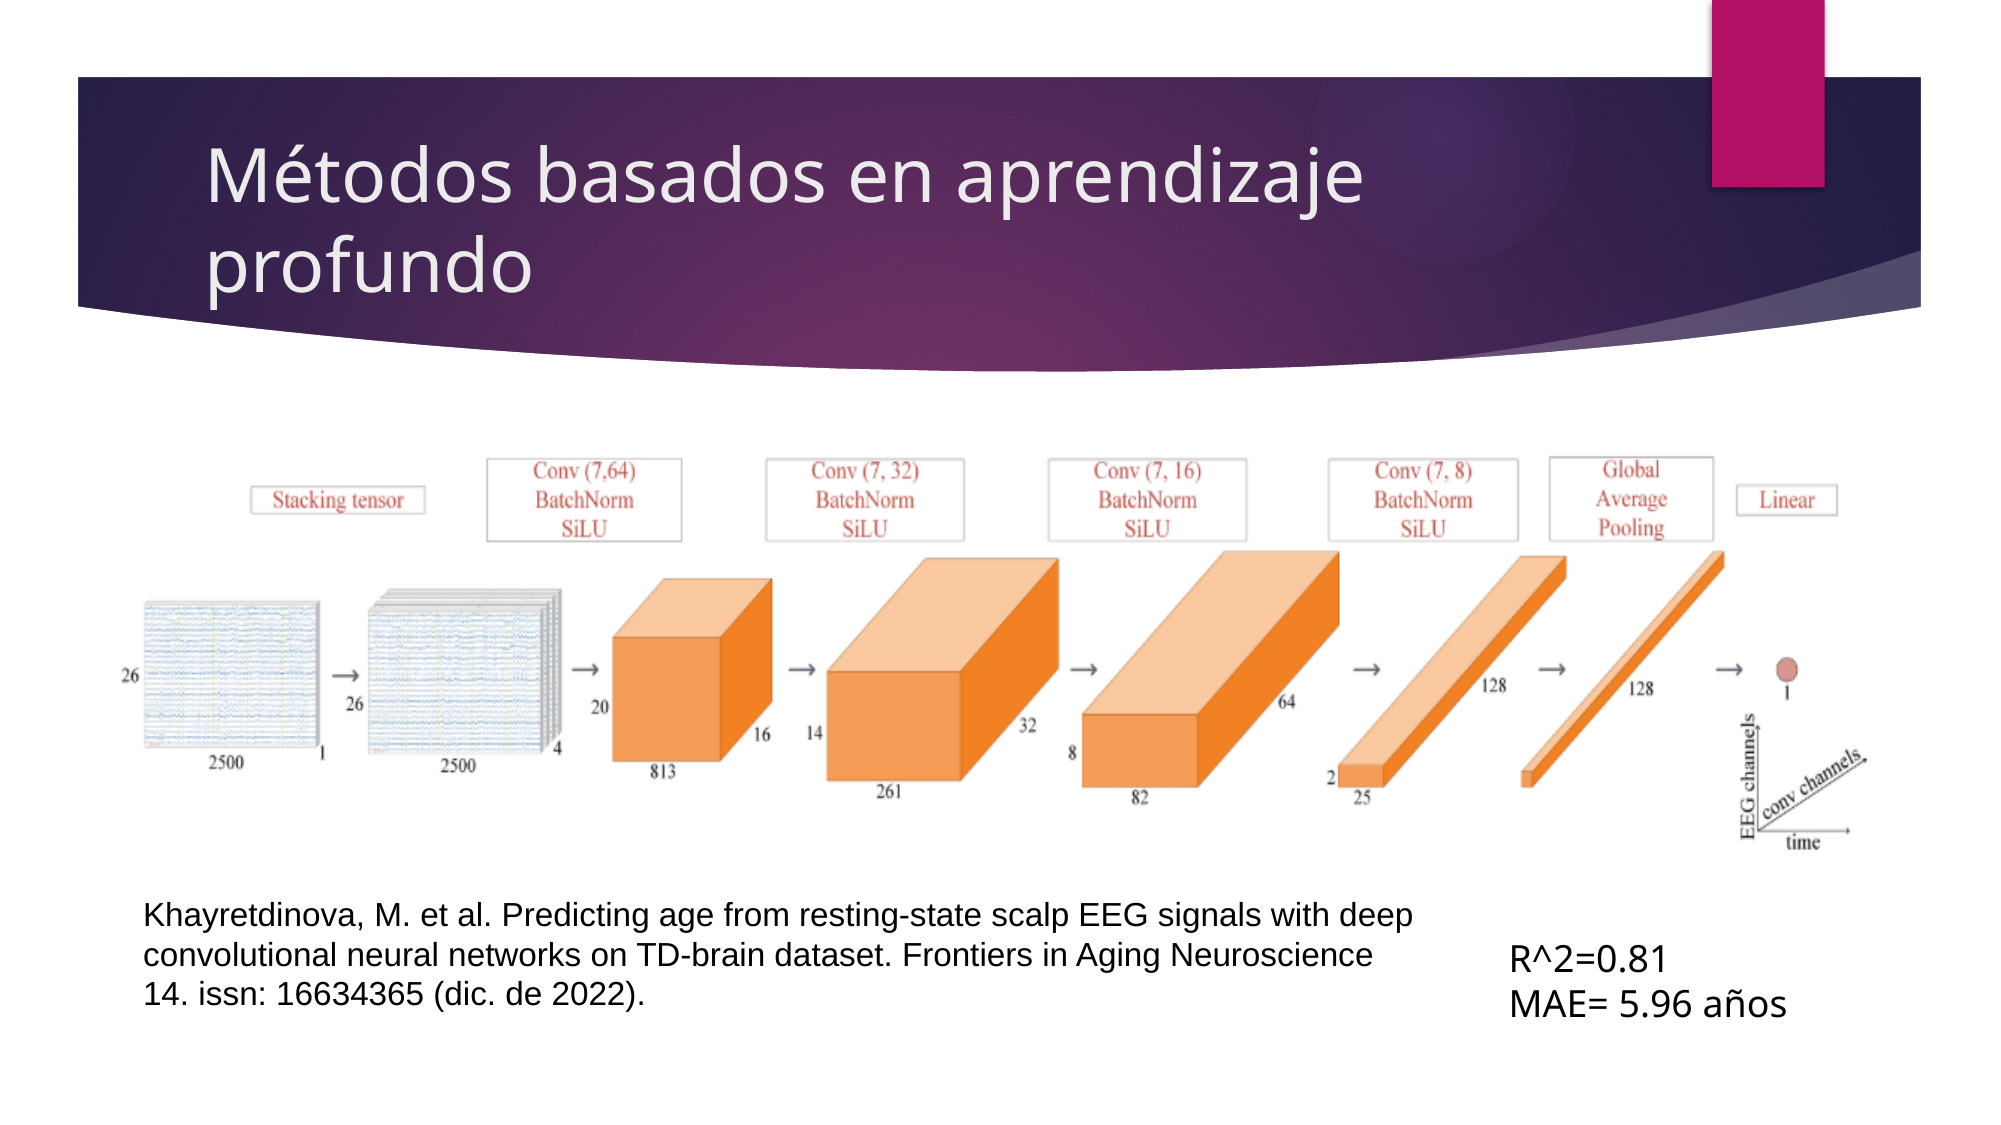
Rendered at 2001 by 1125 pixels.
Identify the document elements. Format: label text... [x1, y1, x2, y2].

picture [84, 399, 1886, 886]
title Métodos basados en aprendizaje profundo [189, 159, 1627, 276]
text_box R^2=0.81 MAE= 5.96 años [1493, 928, 1872, 1033]
text_box Khayretdinova, M. et al. Predicting age from resting-state scalp EEG signals with deep convolutional neural networks on TD-brain dataset. Frontiers in Aging Neuroscience 14. issn: 16634365 (dic. de 2022). [128, 897, 1664, 1020]
